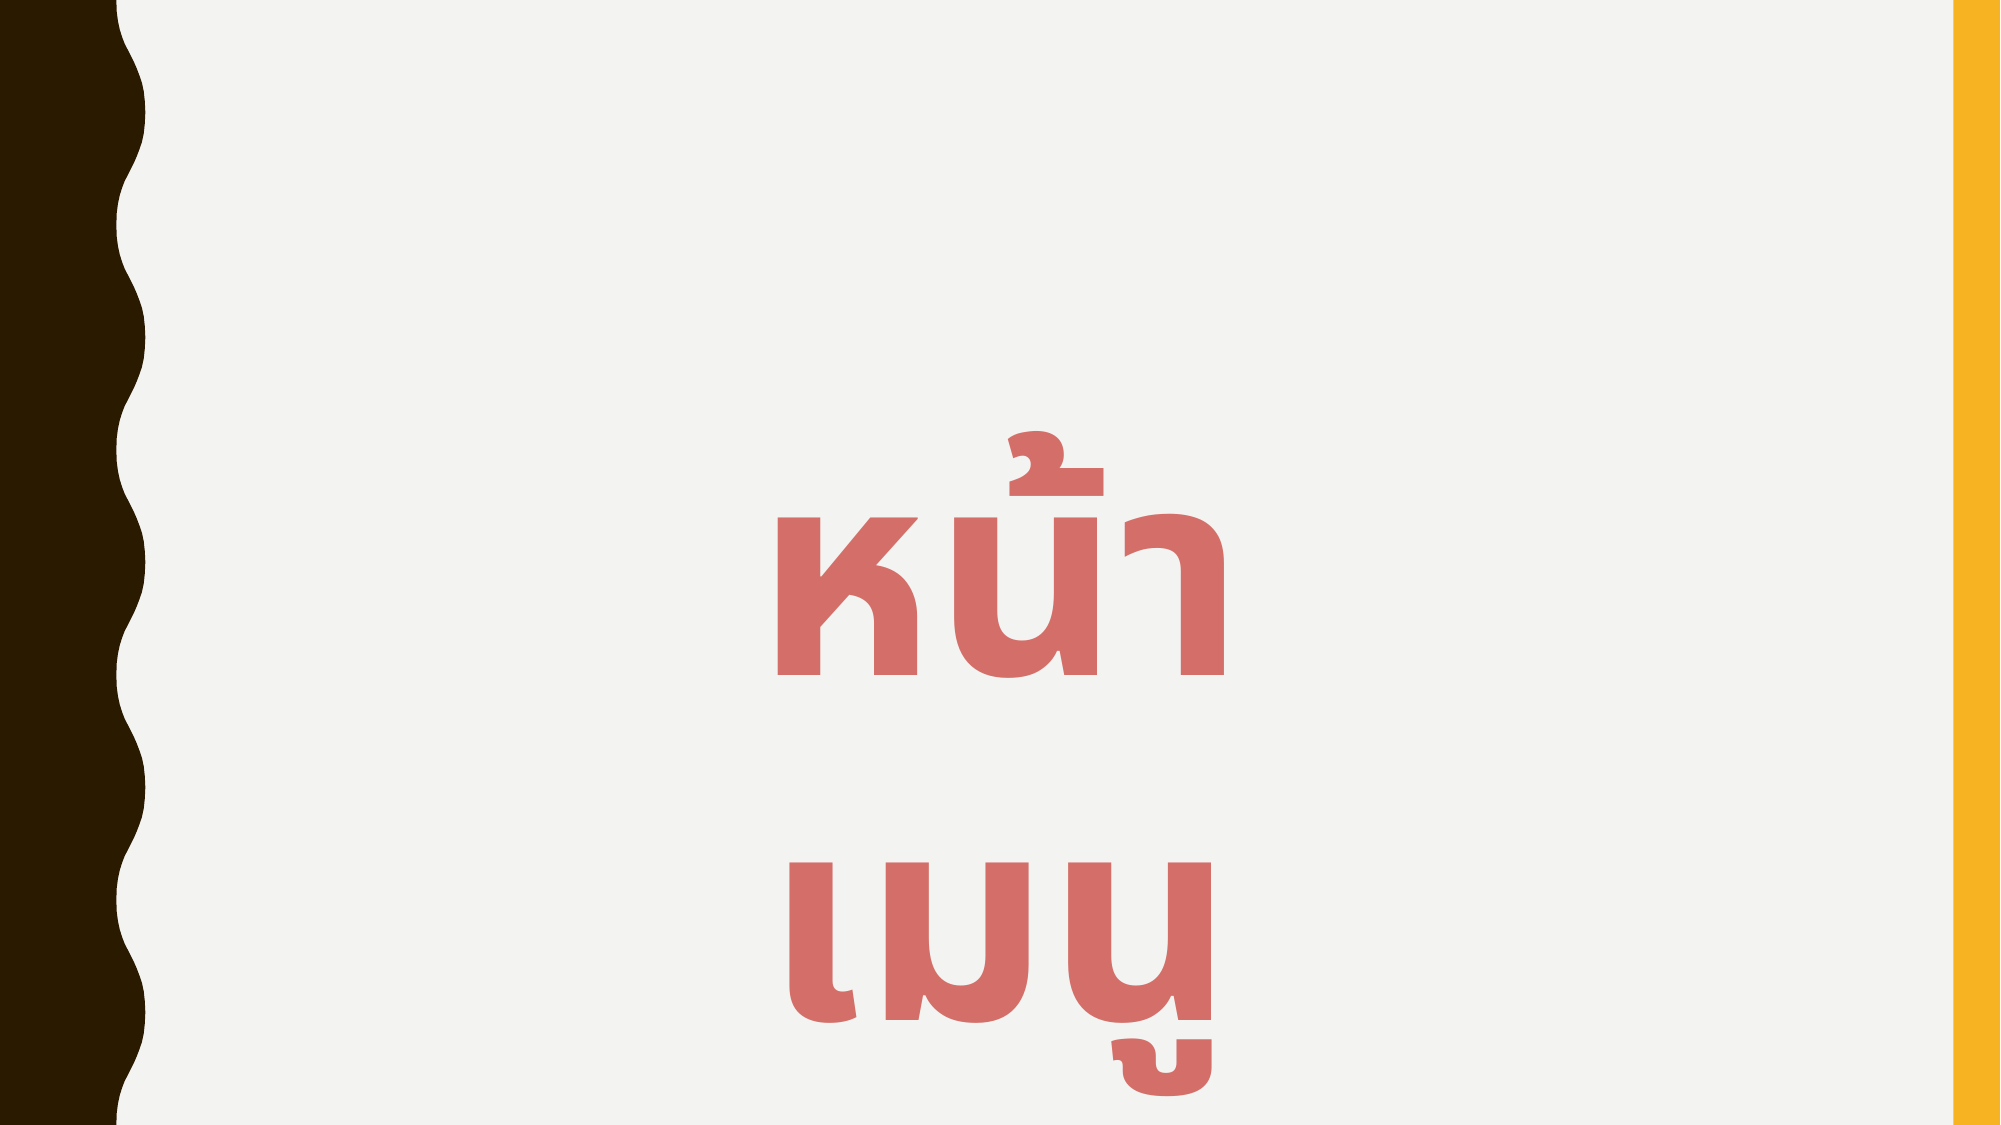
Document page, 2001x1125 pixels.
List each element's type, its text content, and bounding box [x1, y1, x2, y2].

text_box หน้าเมนู [572, 380, 1428, 1086]
